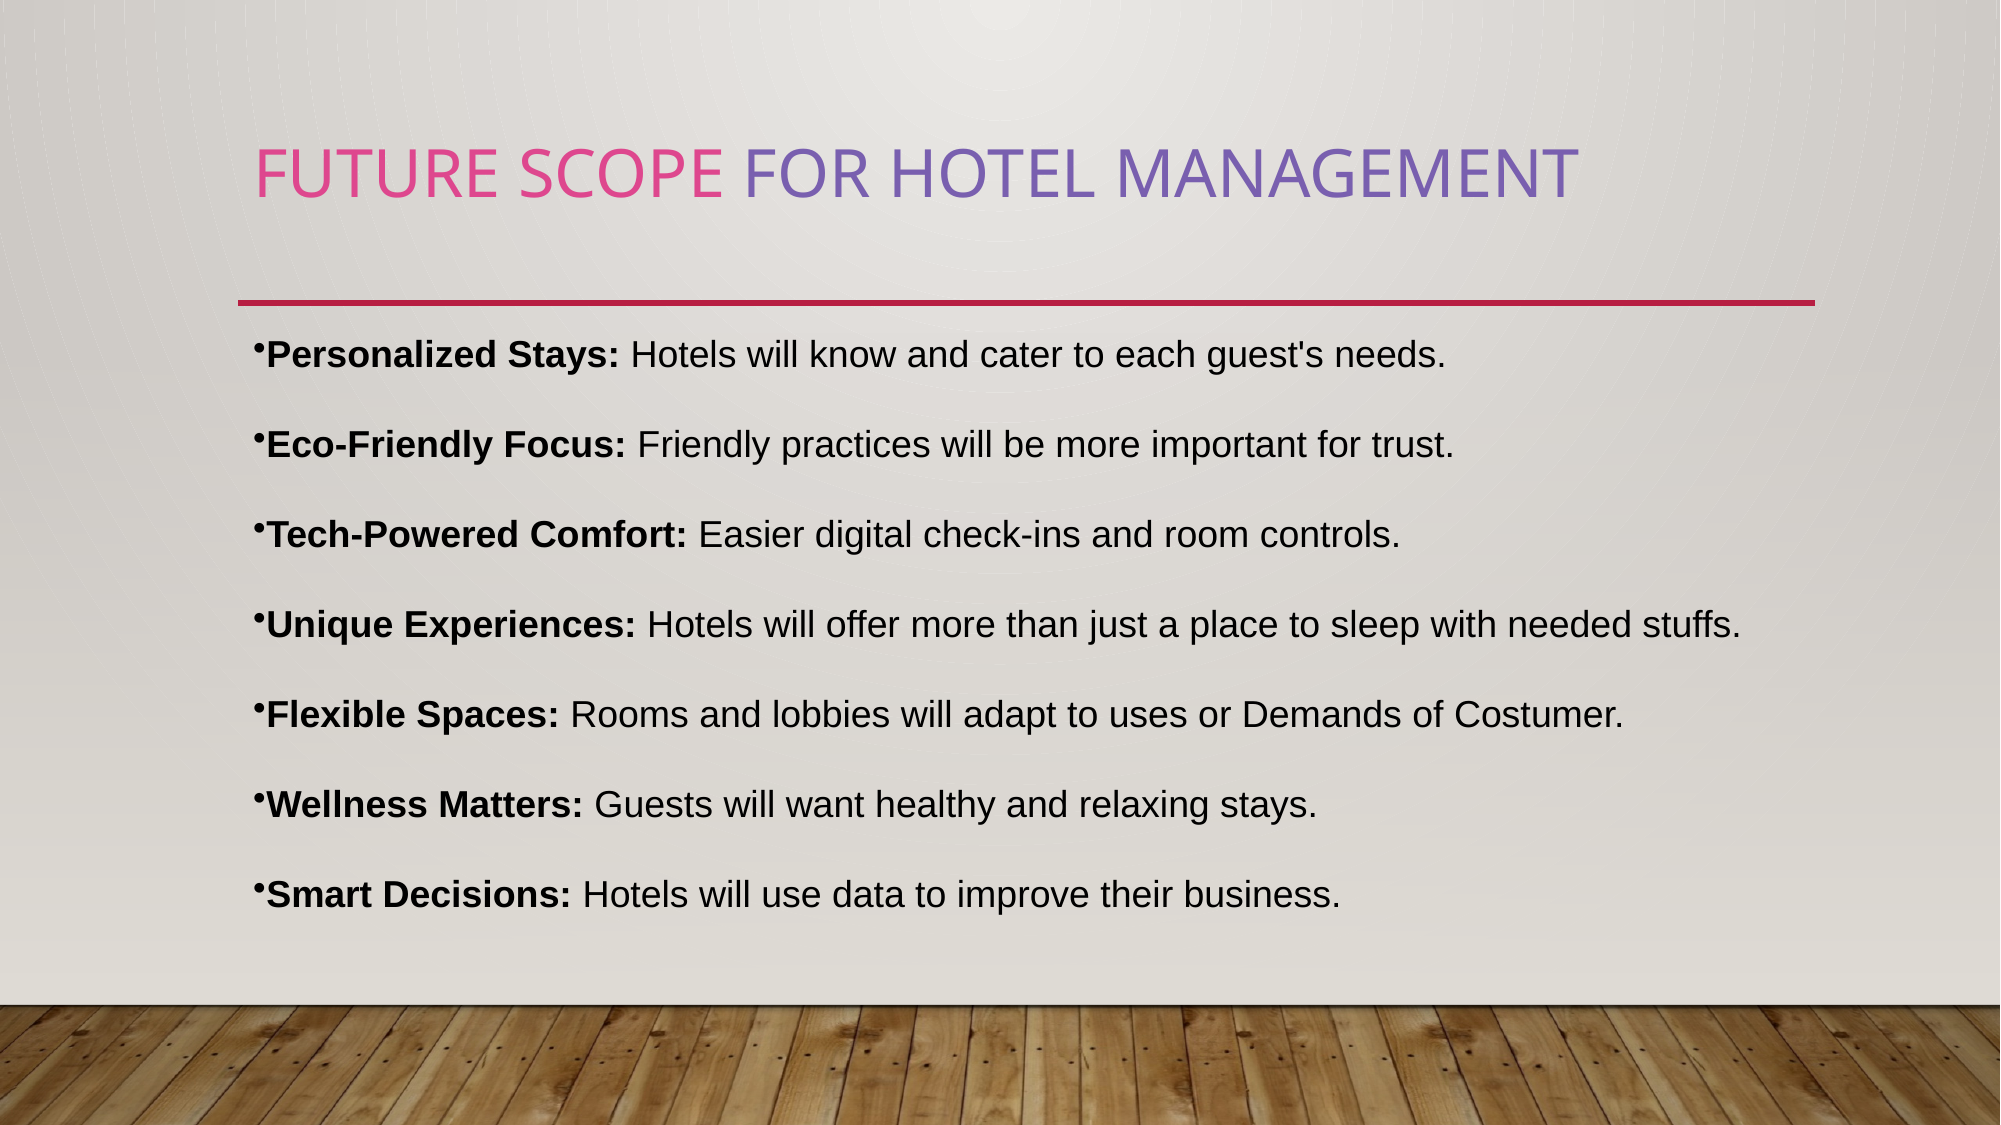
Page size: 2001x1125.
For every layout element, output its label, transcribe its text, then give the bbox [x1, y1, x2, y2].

picture [0, 1005, 2000, 1125]
text_box Personalized Stays: Hotels will know and cater to each guest's needs. Eco-Friendly Focus: Friendly practices will be more important for trust. Tech-Powered Comfort: Easier digital check-ins and room controls. Unique Experiences: Hotels will offer more than just a place to sleep with needed stuffs. Flexible Spaces: Rooms and lobbies will adapt to uses or Demands of Costumer. Wellness Matters: Guests will want healthy and relaxing stays. Smart Decisions: Hotels will use data to improve their business. [238, 322, 1814, 923]
title Future scope for hotel management [238, 131, 1814, 305]
